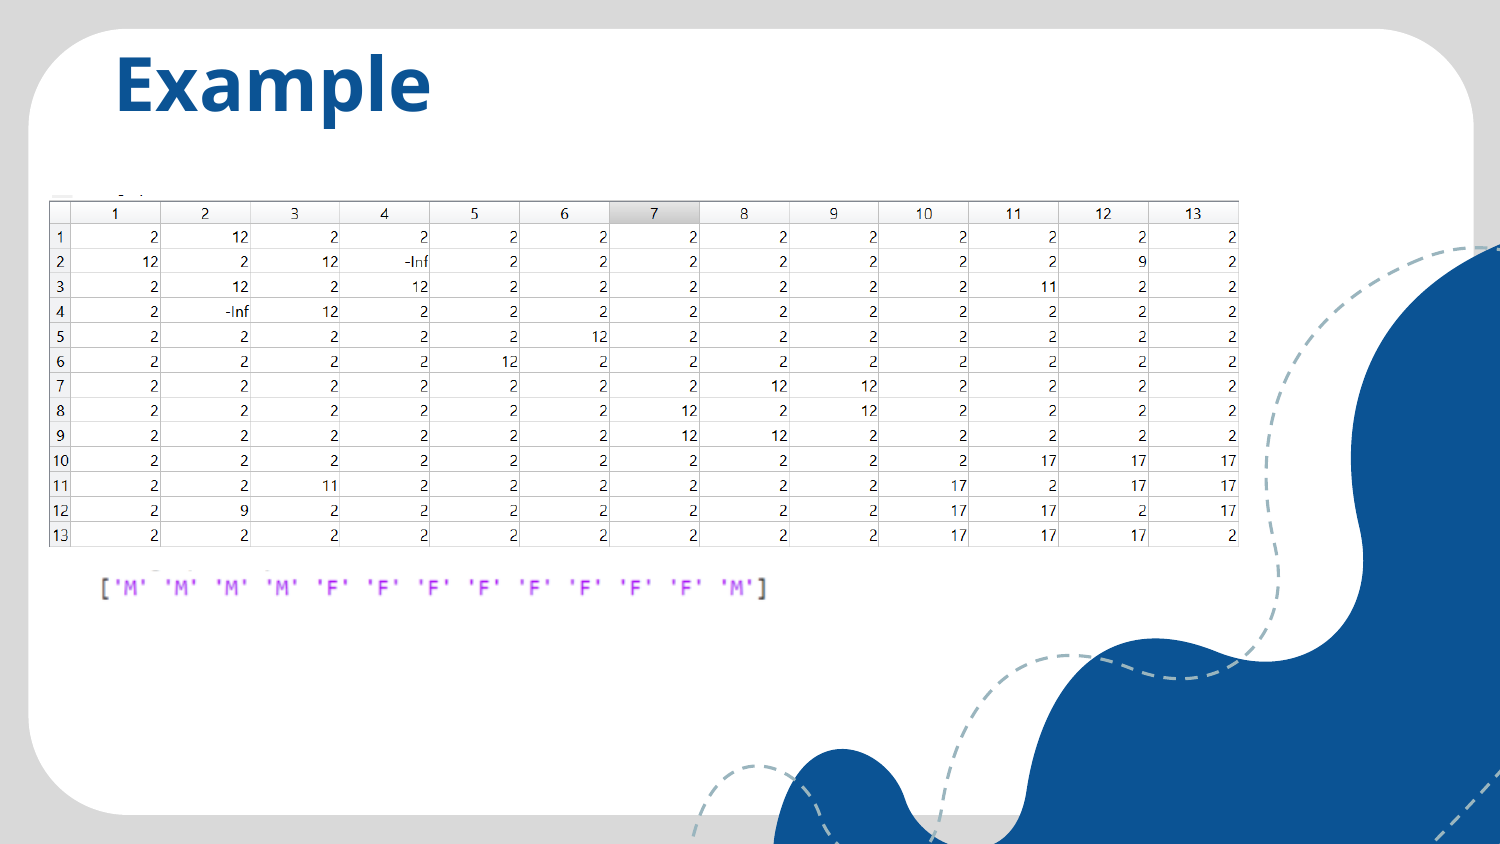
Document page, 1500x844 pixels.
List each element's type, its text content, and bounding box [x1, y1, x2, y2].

picture [49, 195, 1239, 548]
picture [98, 570, 770, 612]
title Example [98, 0, 1331, 274]
